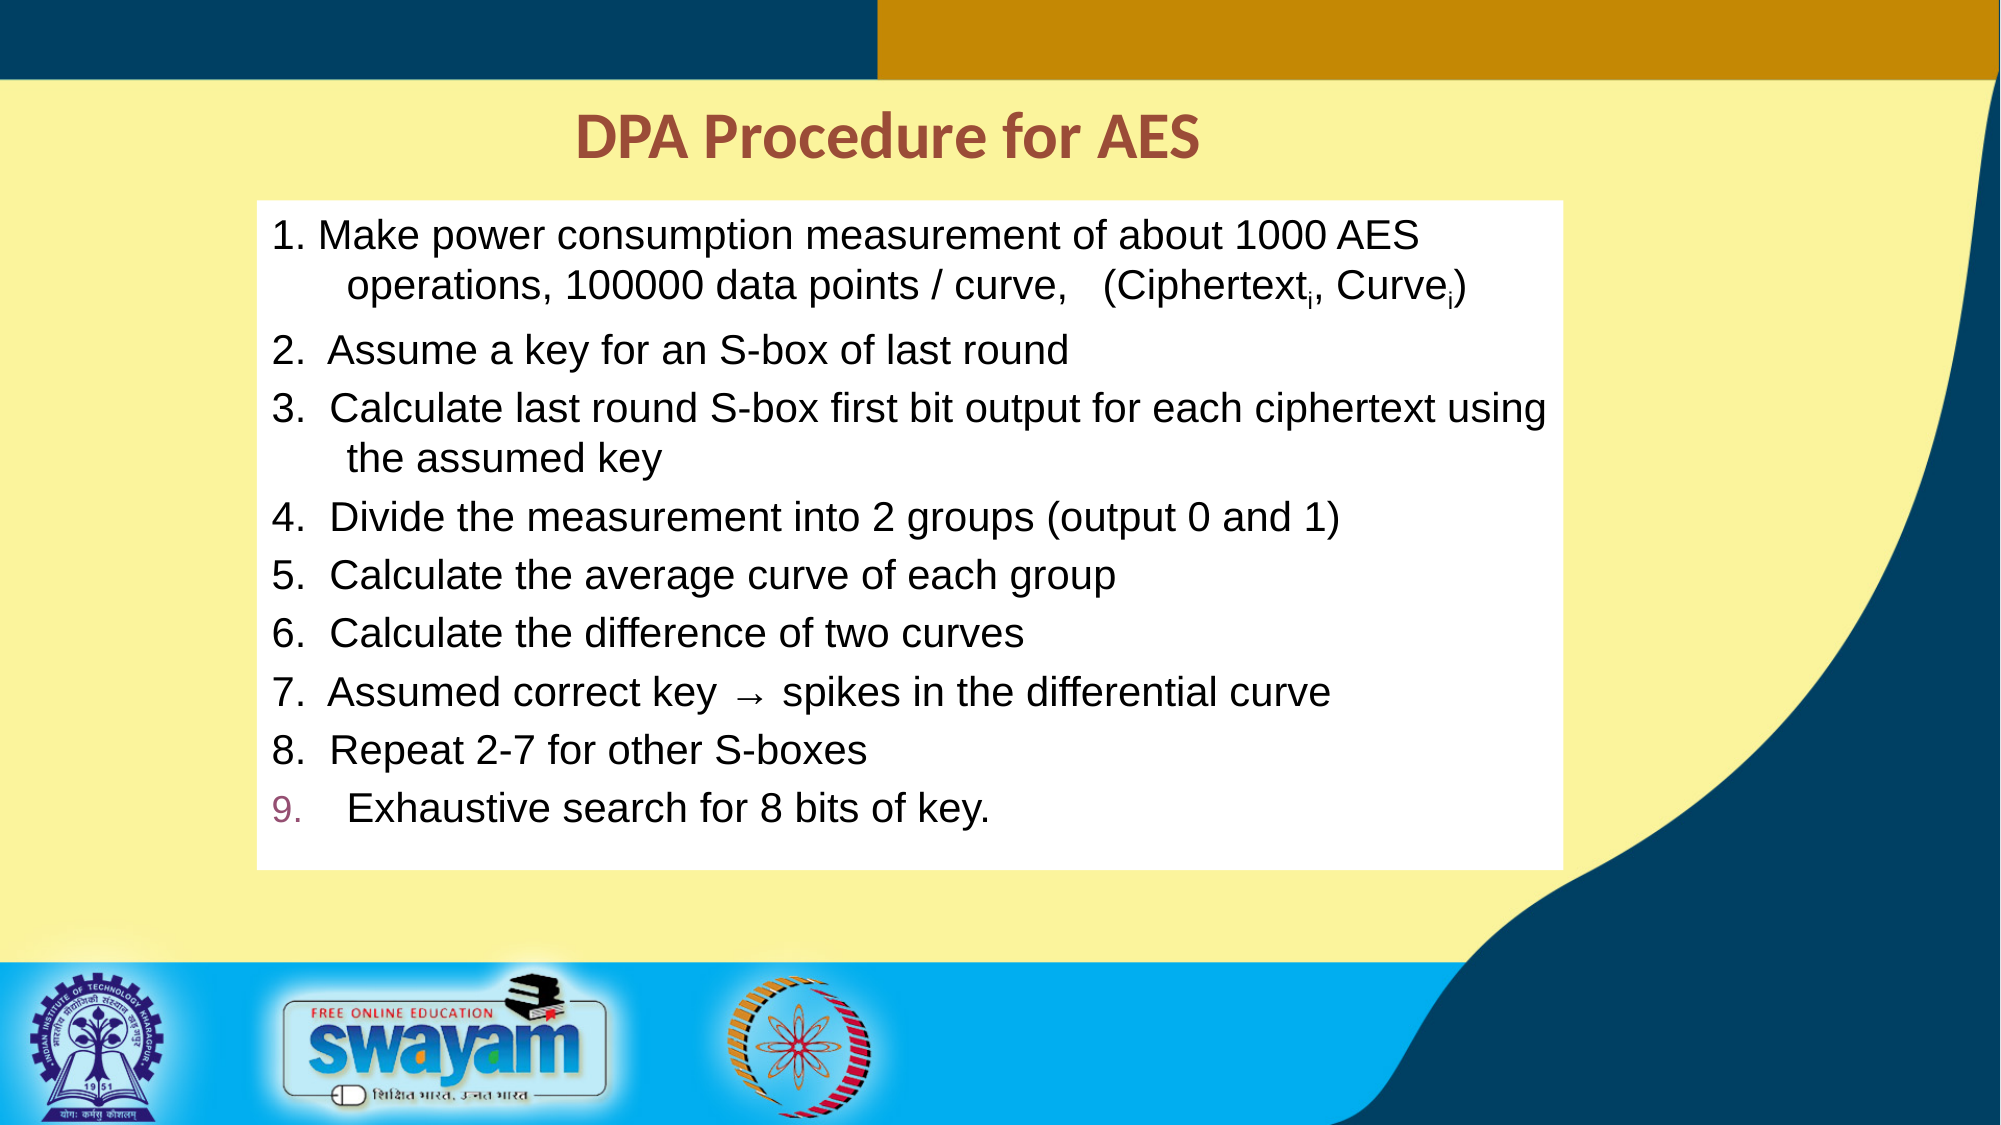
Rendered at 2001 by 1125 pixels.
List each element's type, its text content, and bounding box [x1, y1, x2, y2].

text_box DPA Procedure for AES [213, 66, 1564, 179]
picture [1425, 1016, 1433, 1023]
picture [0, 0, 2001, 1125]
text_box 1. Make power consumption measurement of about 1000 AES operations, 100000 data points / curve, (Ciphertexti, Curvei) 2. Assume a key for an S-box of last round 3. Calculate last round S-box first bit output for each ciphertext using the assumed key 4. Divide the measurement into 2 groups (output 0 and 1) 5. Calculate the average curve of each group 6. Calculate the difference of two curves 7. Assumed correct key → spikes in the differential curve 8. Repeat 2-7 for other S-boxes Exhaustive search for 8 bits of key. [256, 200, 1564, 871]
